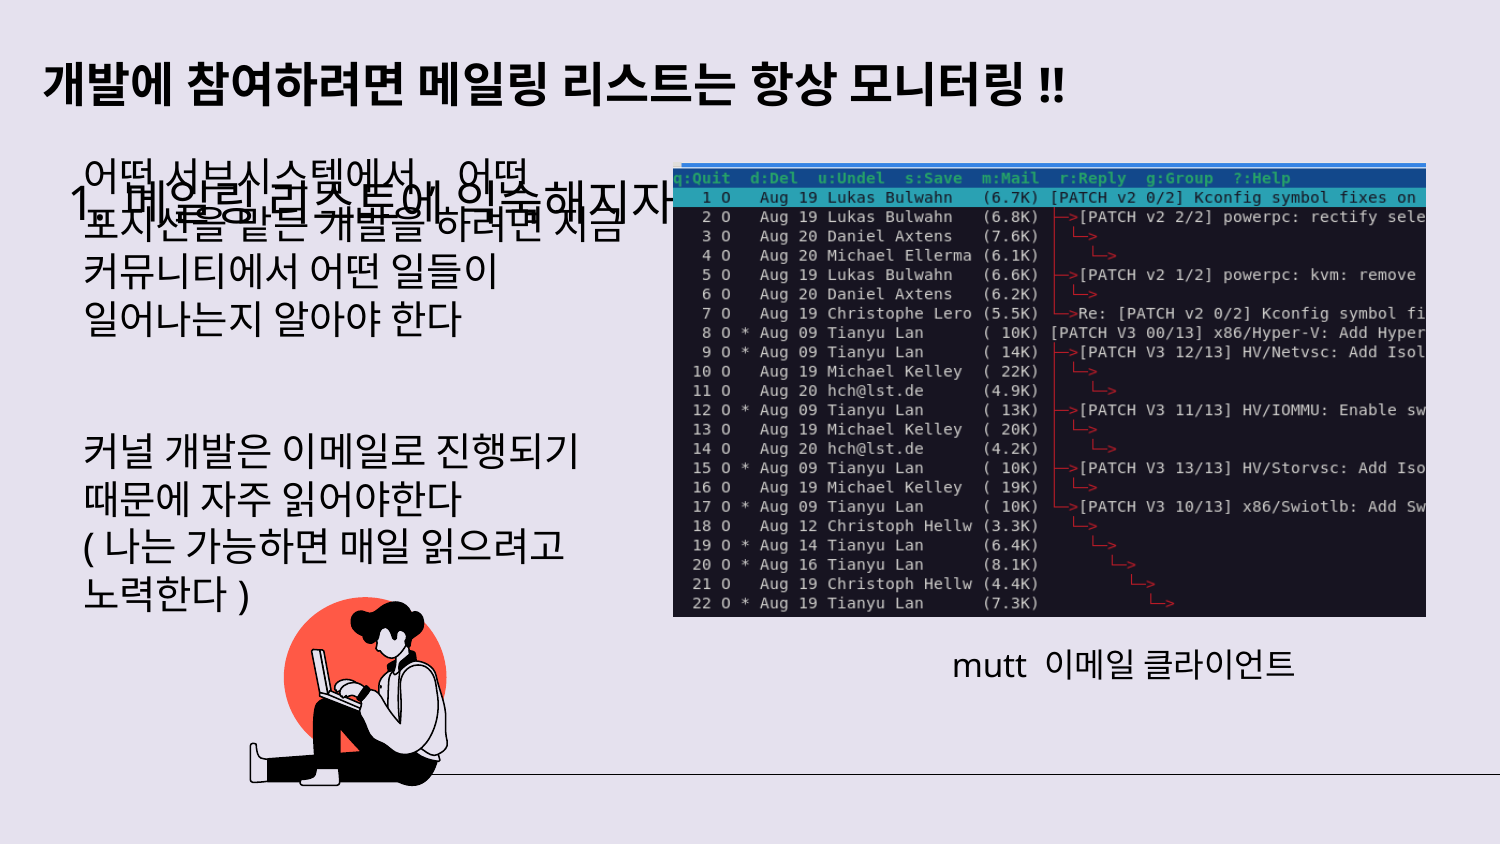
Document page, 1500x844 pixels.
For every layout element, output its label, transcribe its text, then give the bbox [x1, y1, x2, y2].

picture [673, 162, 1426, 617]
subtitle 메일링 리스트에 익숙해지자 [34, 157, 779, 233]
subtitle mutt 이메일 클라이언트 [936, 591, 1500, 697]
subtitle 어떤 서브시스템에서, 어떤 포지션을 맡든 개발을 하려면 지금 커뮤니티에서 어떤 일들이 일어나는지 알아야 한다 커널 개발은 이메일로 진행되기 때문에 자주 읽어야한다 (나는 가능하면 매일 읽으려고 노력한다) [68, 311, 643, 416]
title 개발에 참여하려면 메일링 리스트는 항상 모니터링!! [27, 39, 1294, 133]
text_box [250, 601, 449, 786]
